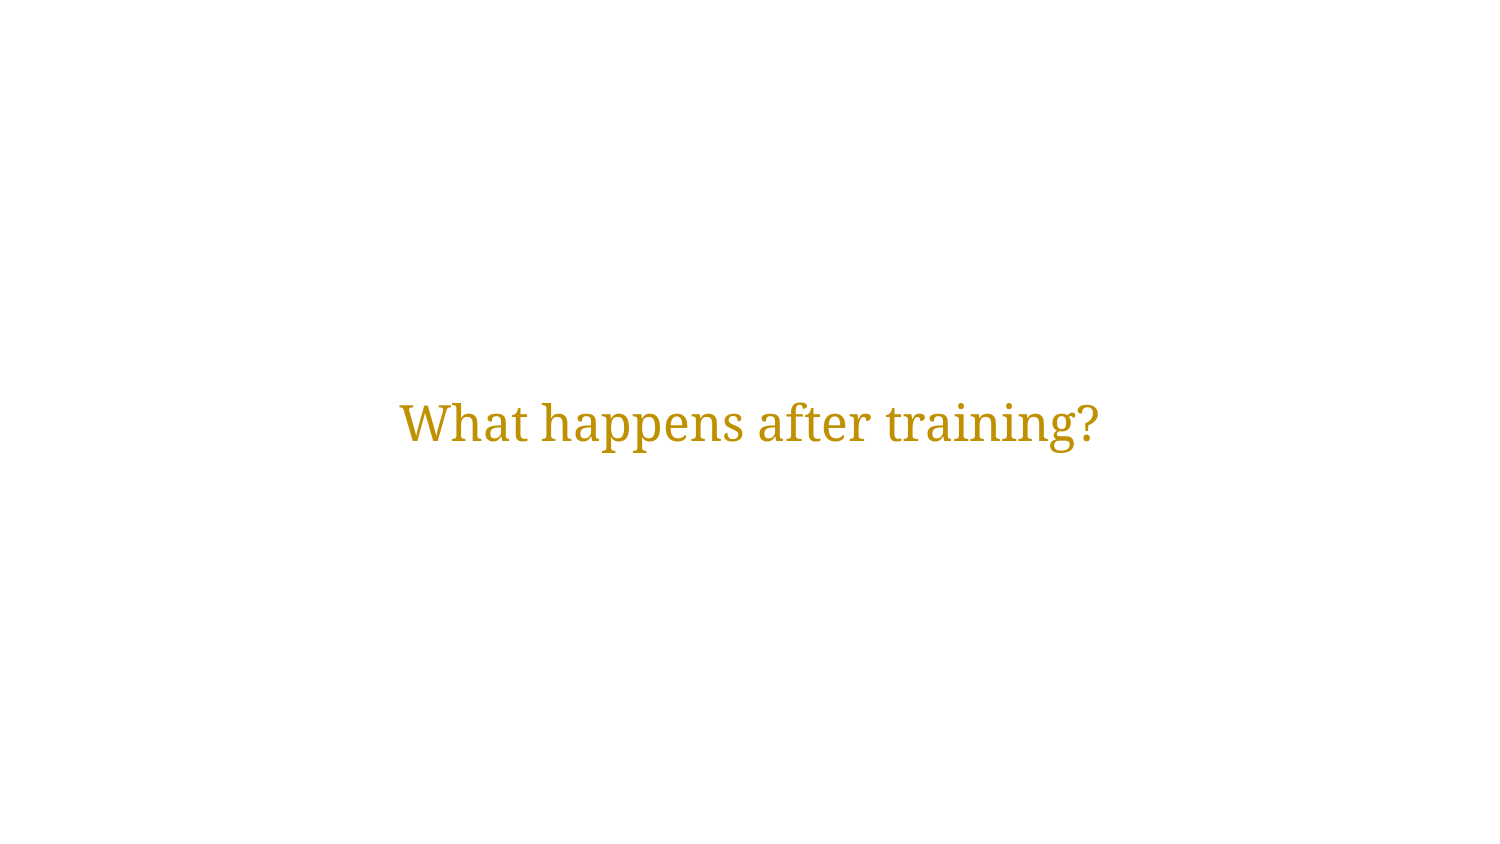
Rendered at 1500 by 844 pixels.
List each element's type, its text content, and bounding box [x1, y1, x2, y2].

text_box What happens after training? [264, 329, 1236, 514]
